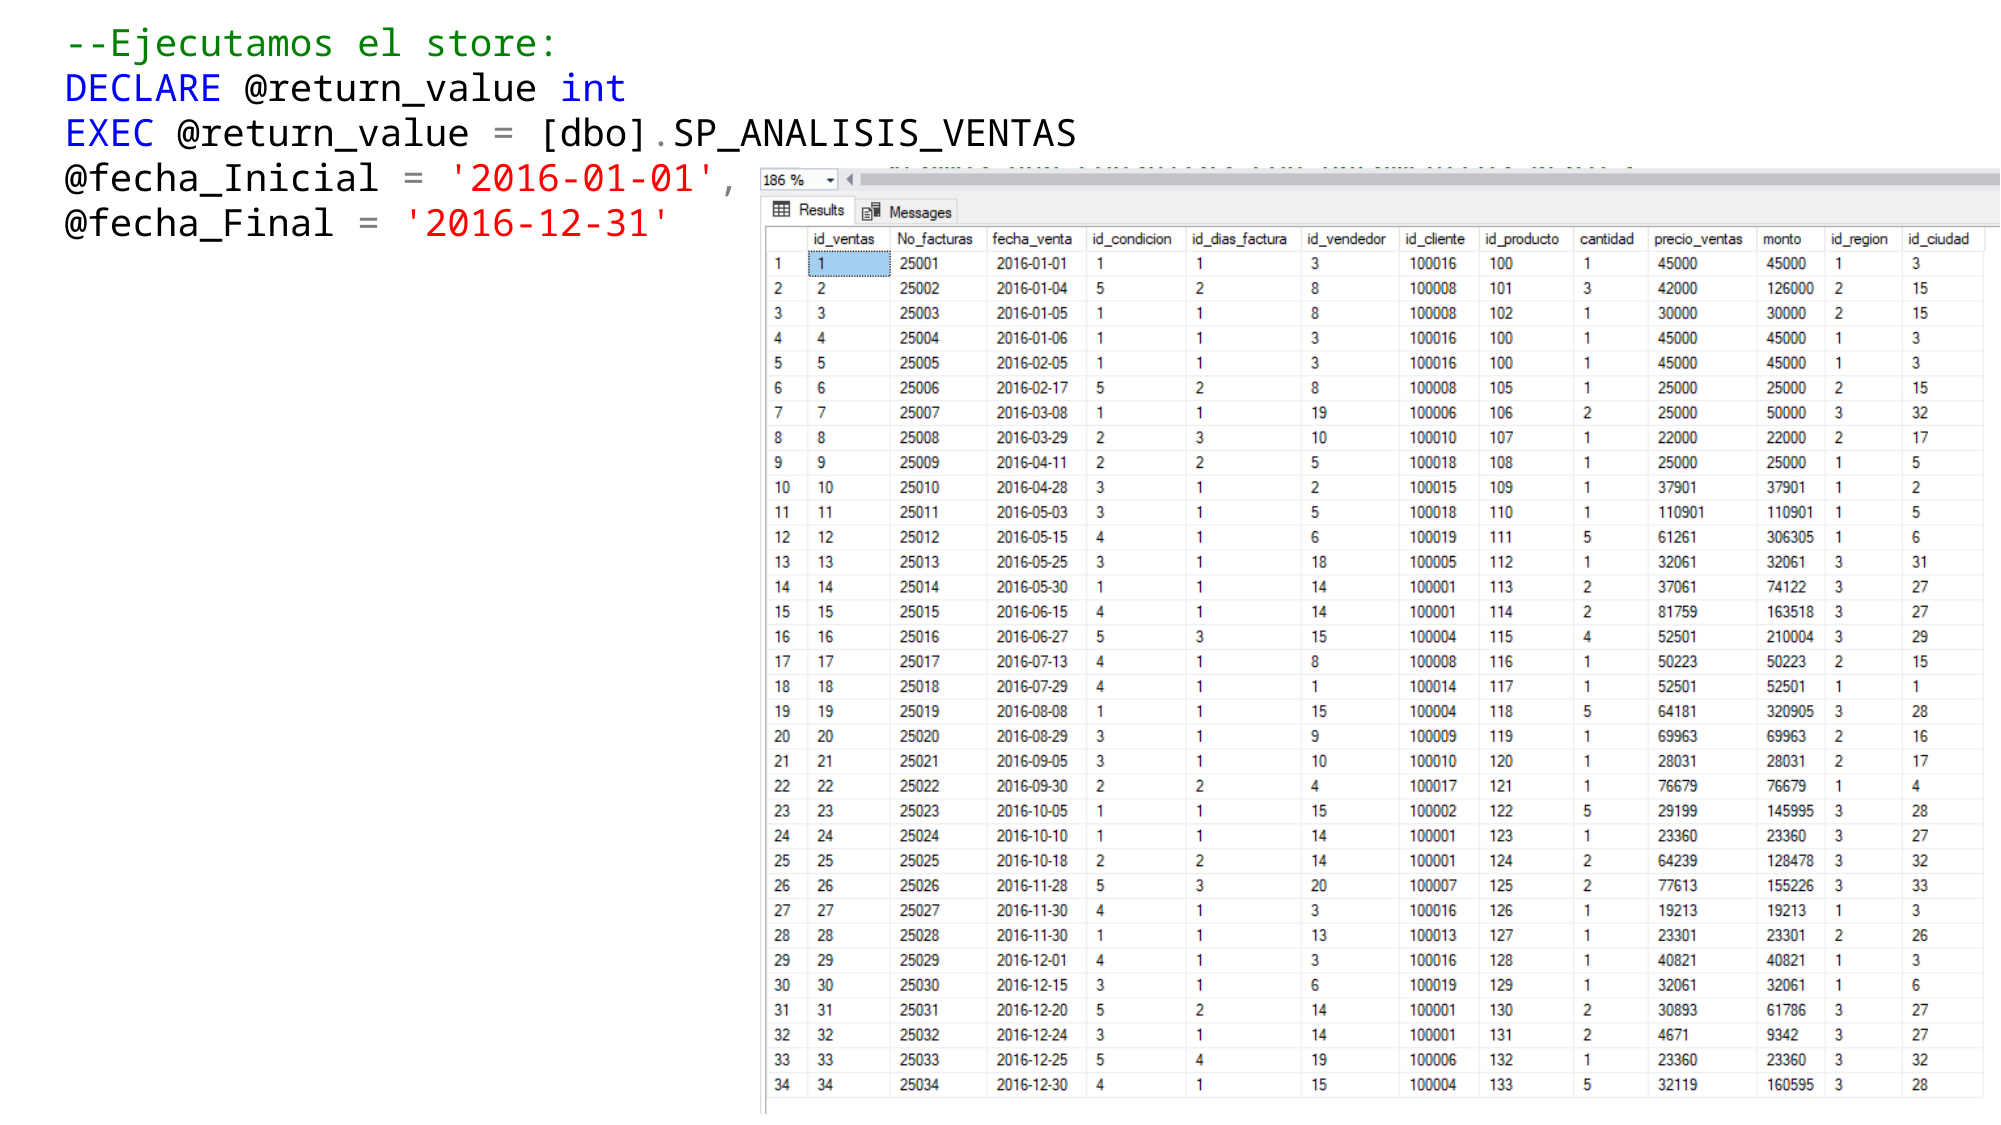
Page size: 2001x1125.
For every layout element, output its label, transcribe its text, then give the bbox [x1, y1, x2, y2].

picture [760, 167, 2000, 1114]
text_box --Ejecutamos el store: DECLARE @return_value int EXEC @return_value = [dbo].SP_ANALISIS_VENTAS @fecha_Inicial = '2016-01-01', @fecha_Final = '2016-12-31' [50, 11, 1234, 296]
